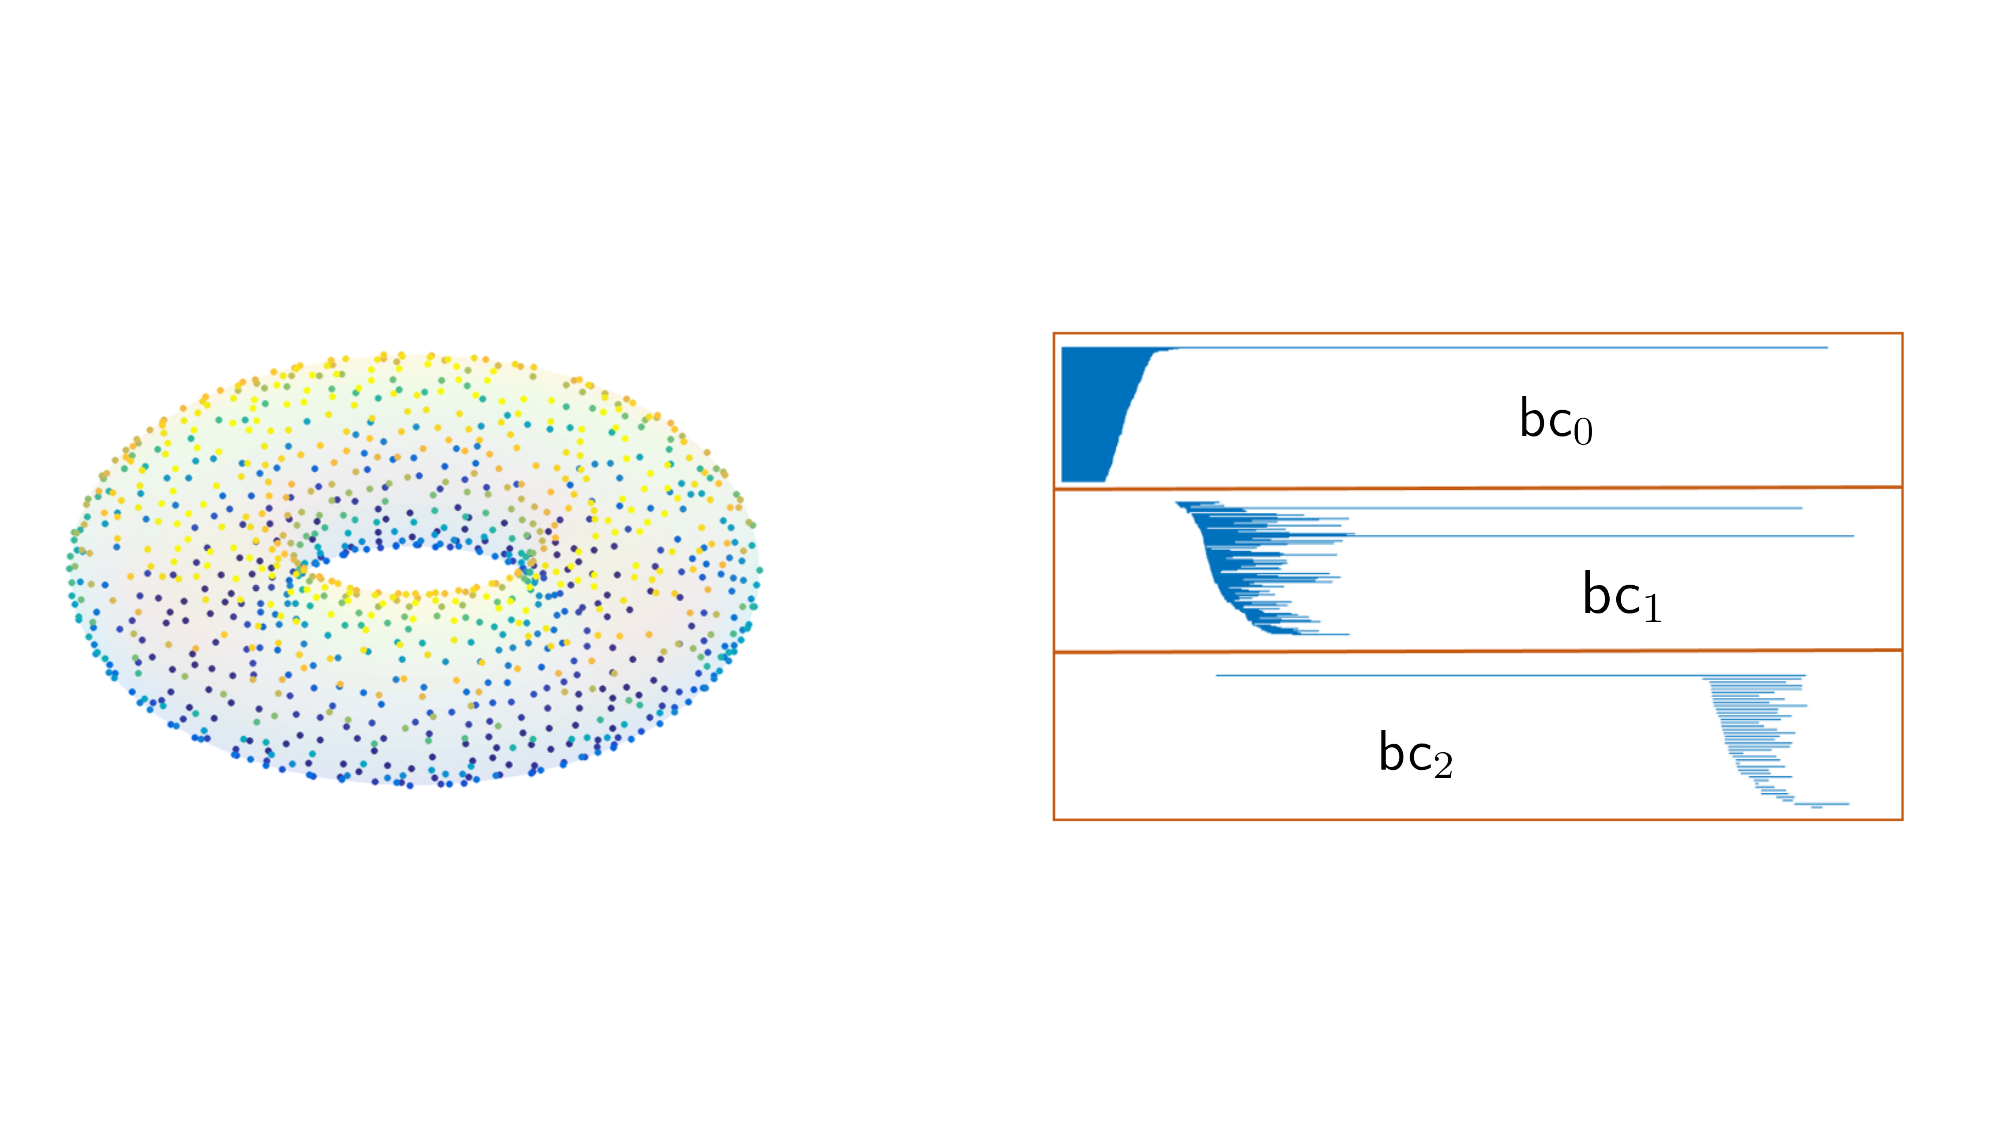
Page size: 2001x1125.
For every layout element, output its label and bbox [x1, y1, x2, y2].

text_box [62, 281, 1944, 854]
